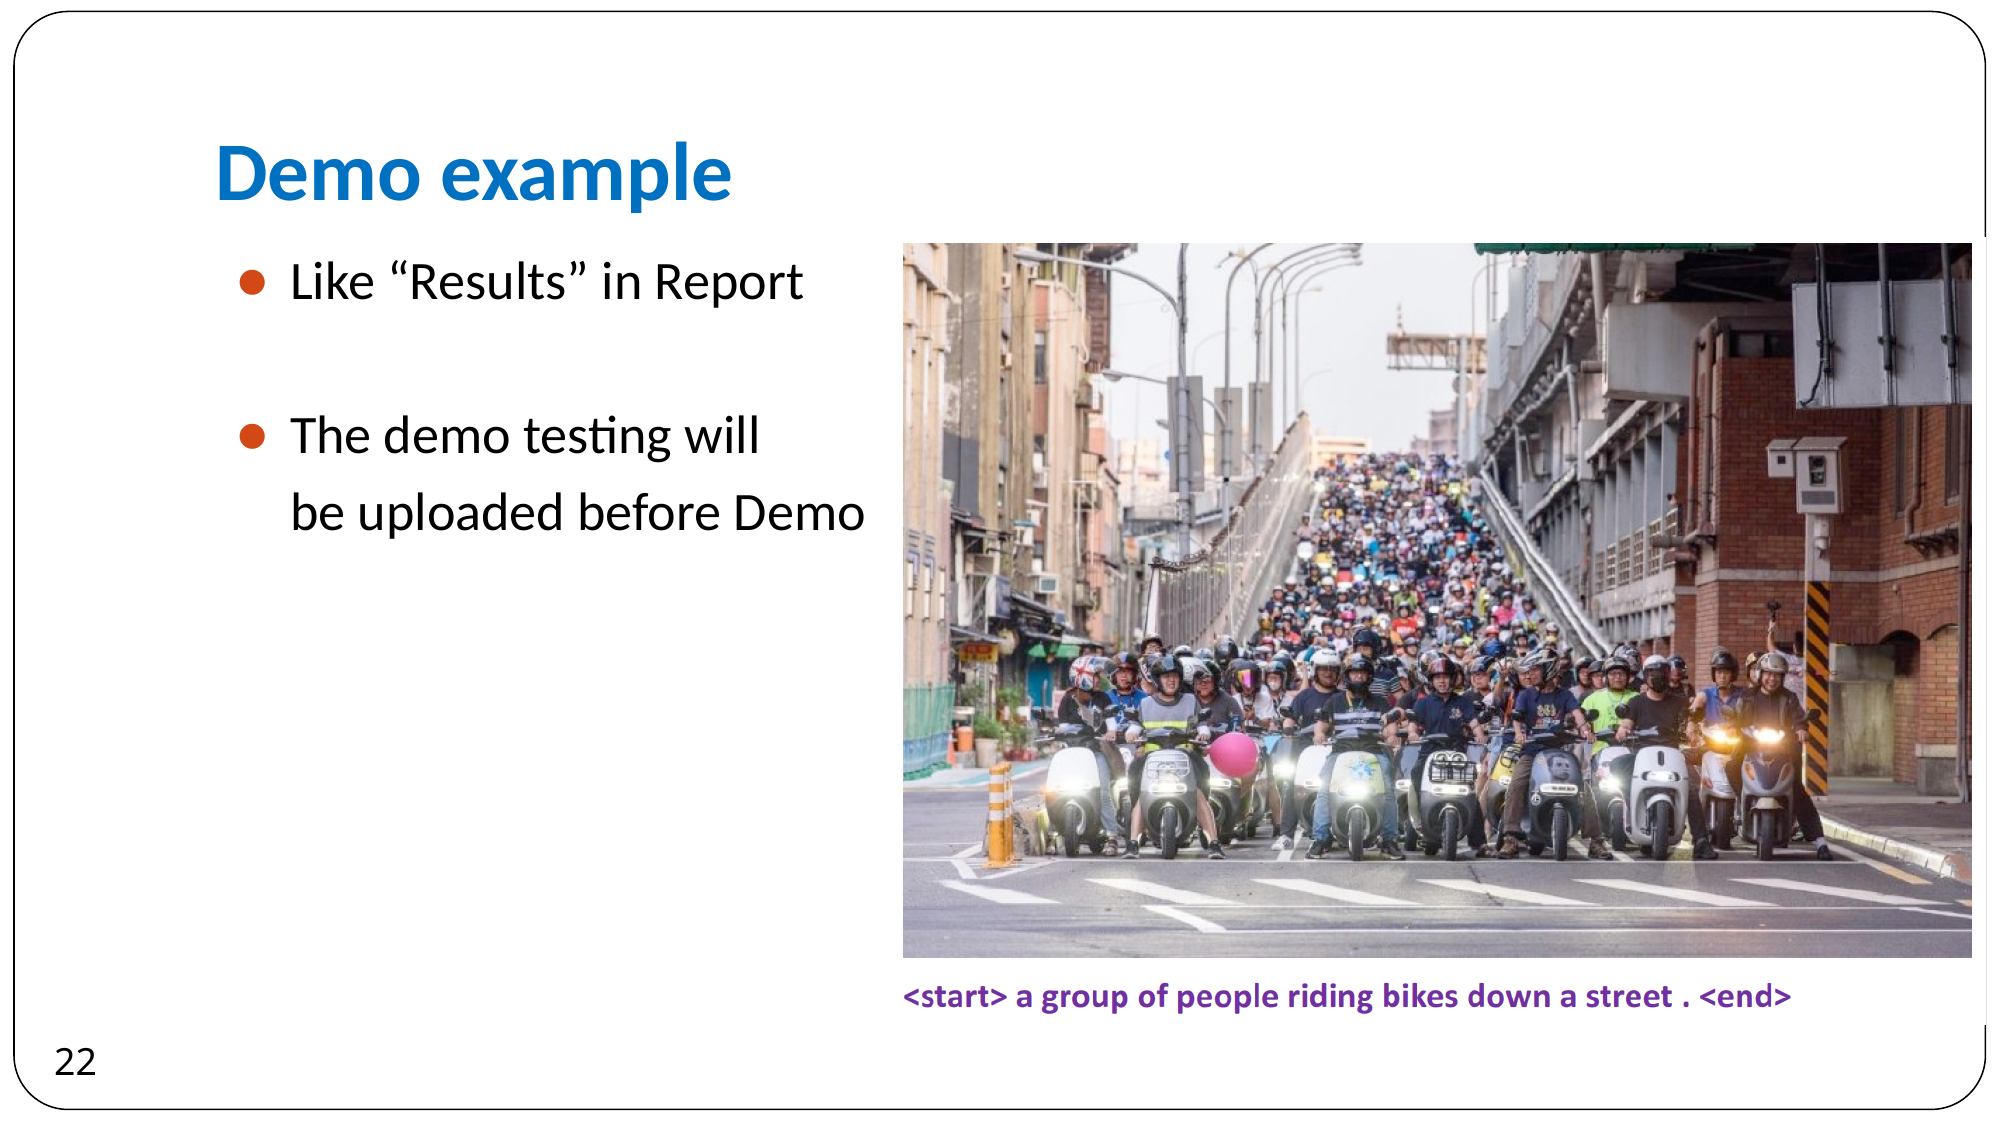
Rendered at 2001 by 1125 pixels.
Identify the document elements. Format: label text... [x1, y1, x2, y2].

picture [877, 237, 1987, 1025]
list Like “Results” in Report The demo testing will be uploaded before Demo [200, 237, 875, 988]
title Demo example [200, 45, 1900, 233]
